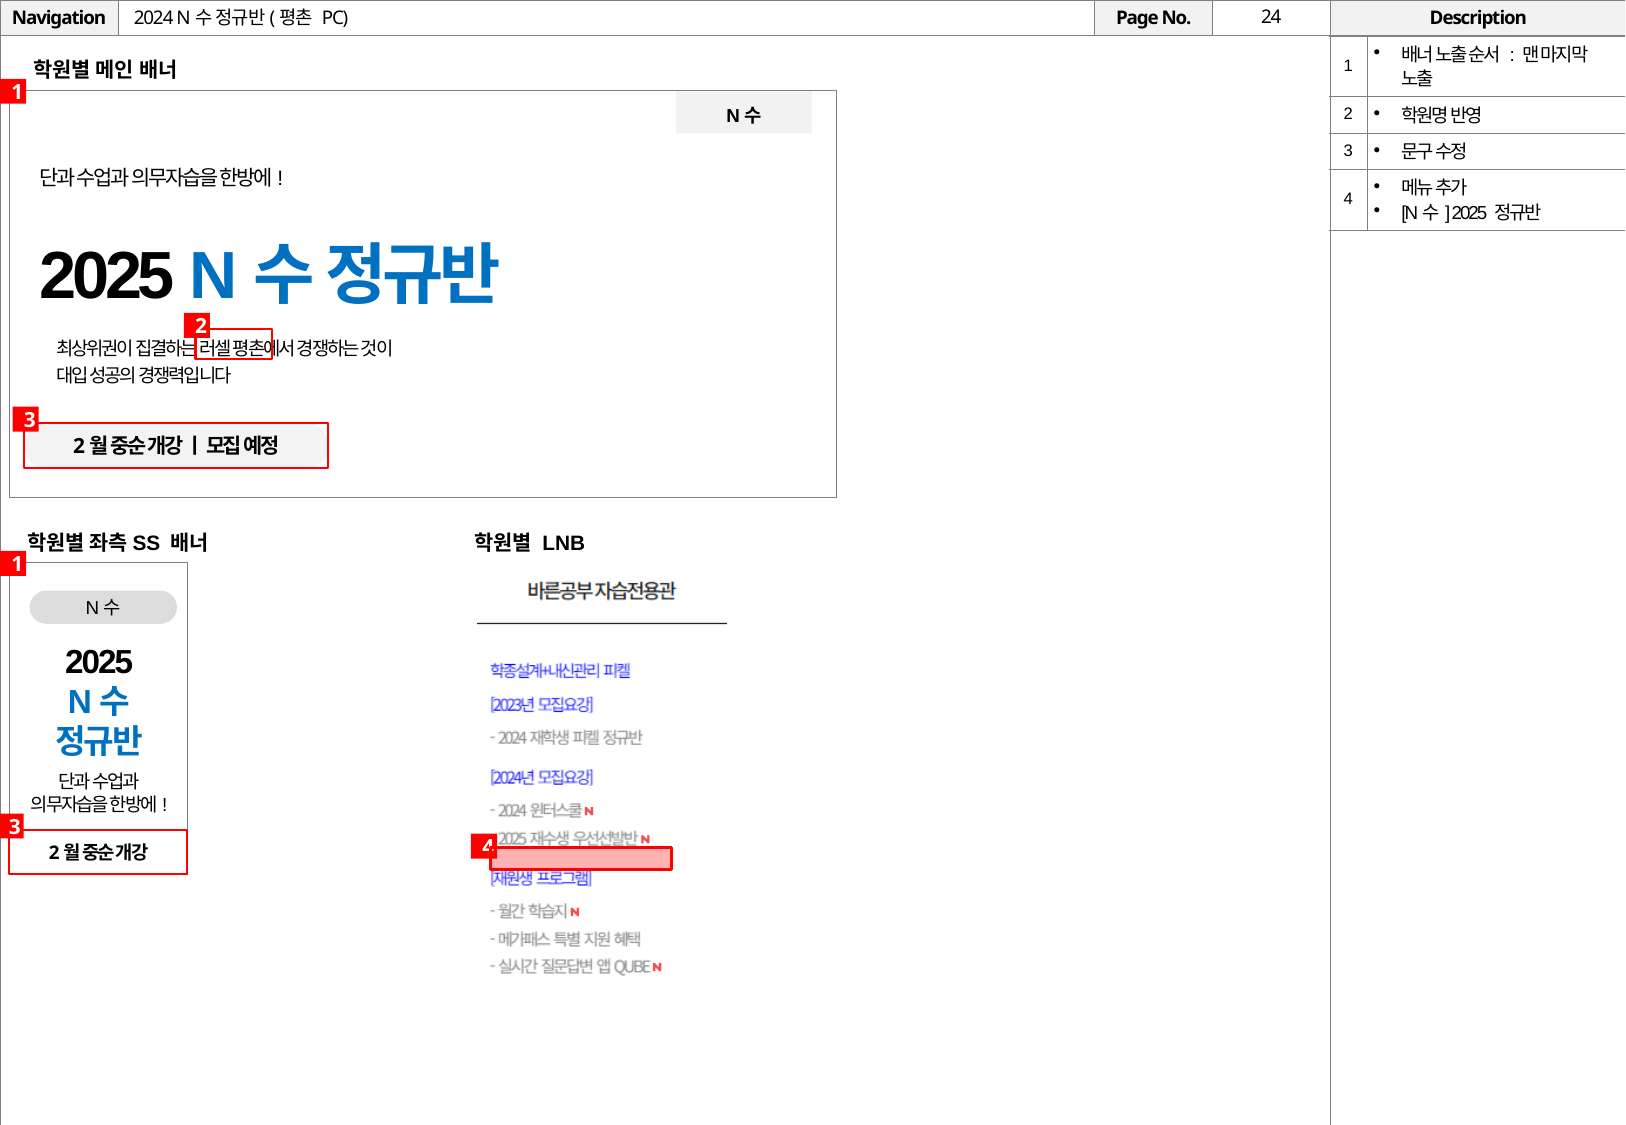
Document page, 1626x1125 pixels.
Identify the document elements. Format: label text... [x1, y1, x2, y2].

text_box N수 [676, 91, 812, 134]
text_box 2025 N수 정규반 [10, 633, 188, 762]
text_box 2 [182, 311, 212, 340]
text_box 단과 수업과 의무자습을 한방에! [10, 762, 188, 823]
table_header 배너 노출 순서 : 맨 마지막 노출 [1368, 37, 1625, 96]
text_box 3 [0, 811, 26, 841]
picture [477, 562, 727, 990]
text_box 학원별 LNB [459, 521, 964, 562]
table_cell 문구 수정 [1368, 134, 1625, 169]
table_cell 3 [1329, 134, 1367, 169]
table_cell 2 [1329, 97, 1367, 133]
text_box 최상위권이 집결하는 러셀 평촌에서 경쟁하는 것이 대입 성공의 경쟁력입니다 [41, 324, 408, 394]
text_box [22, 421, 330, 470]
text_box 1 [0, 549, 28, 578]
table_cell 메뉴 추가 [N수] 2025 정규반 [1368, 170, 1625, 230]
text_box 1 [0, 77, 28, 106]
text_box 2025 N수 정규반 [24, 208, 707, 319]
text_box [7, 828, 189, 876]
text_box 학원별 메인 배너 [18, 49, 193, 89]
text_box [9, 90, 837, 498]
text_box [193, 327, 274, 361]
table_cell 4 [1329, 170, 1367, 230]
text_box [26, 823, 188, 828]
text_box [9, 562, 188, 811]
text_box 3 [10, 405, 41, 434]
table_cell 학원명 반영 [1368, 97, 1625, 133]
table_header 1 [1329, 37, 1367, 96]
text_box 단과 수업과 의무자습을 한방에! [24, 151, 318, 197]
title 2024 N수 정규반(평촌 PC) [118, 0, 1097, 35]
text_box N수 [29, 590, 177, 624]
text_box 학원별 좌측SS 배너 [12, 521, 230, 562]
